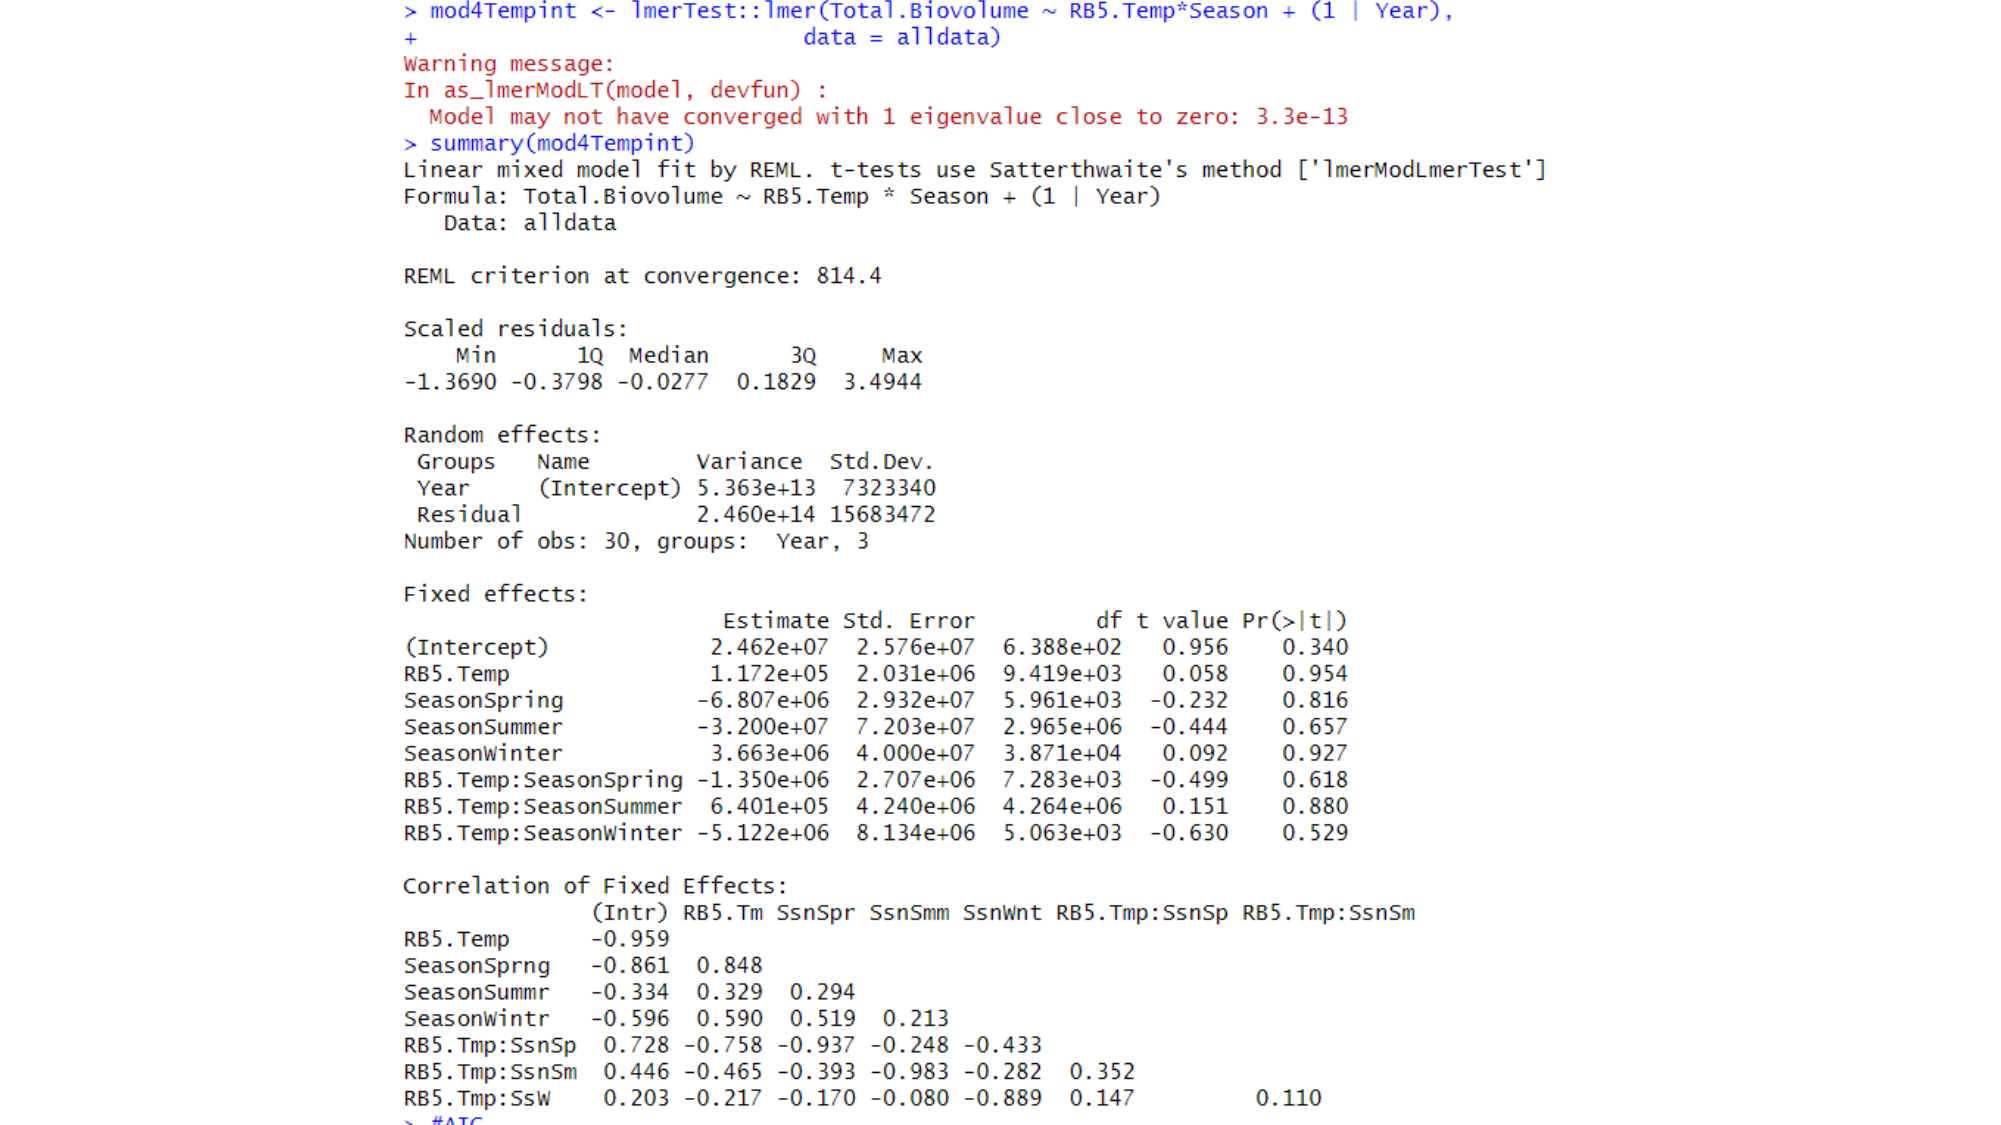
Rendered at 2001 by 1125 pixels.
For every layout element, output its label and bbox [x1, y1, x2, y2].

picture [396, 0, 1604, 1125]
